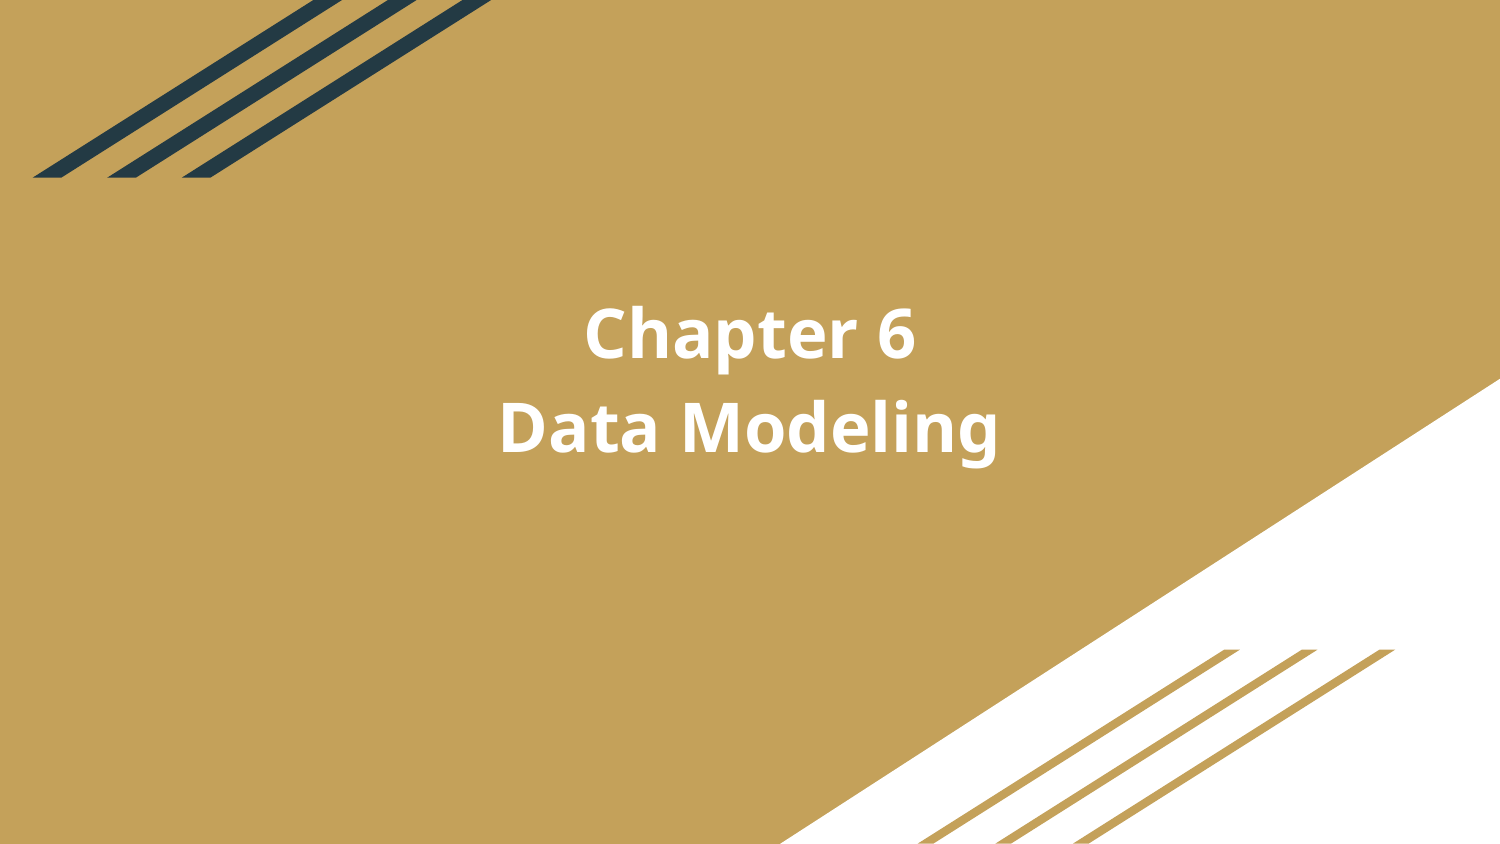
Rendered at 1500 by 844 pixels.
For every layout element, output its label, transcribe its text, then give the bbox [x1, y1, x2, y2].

title Chapter 6 Data Modeling [266, 269, 1234, 574]
